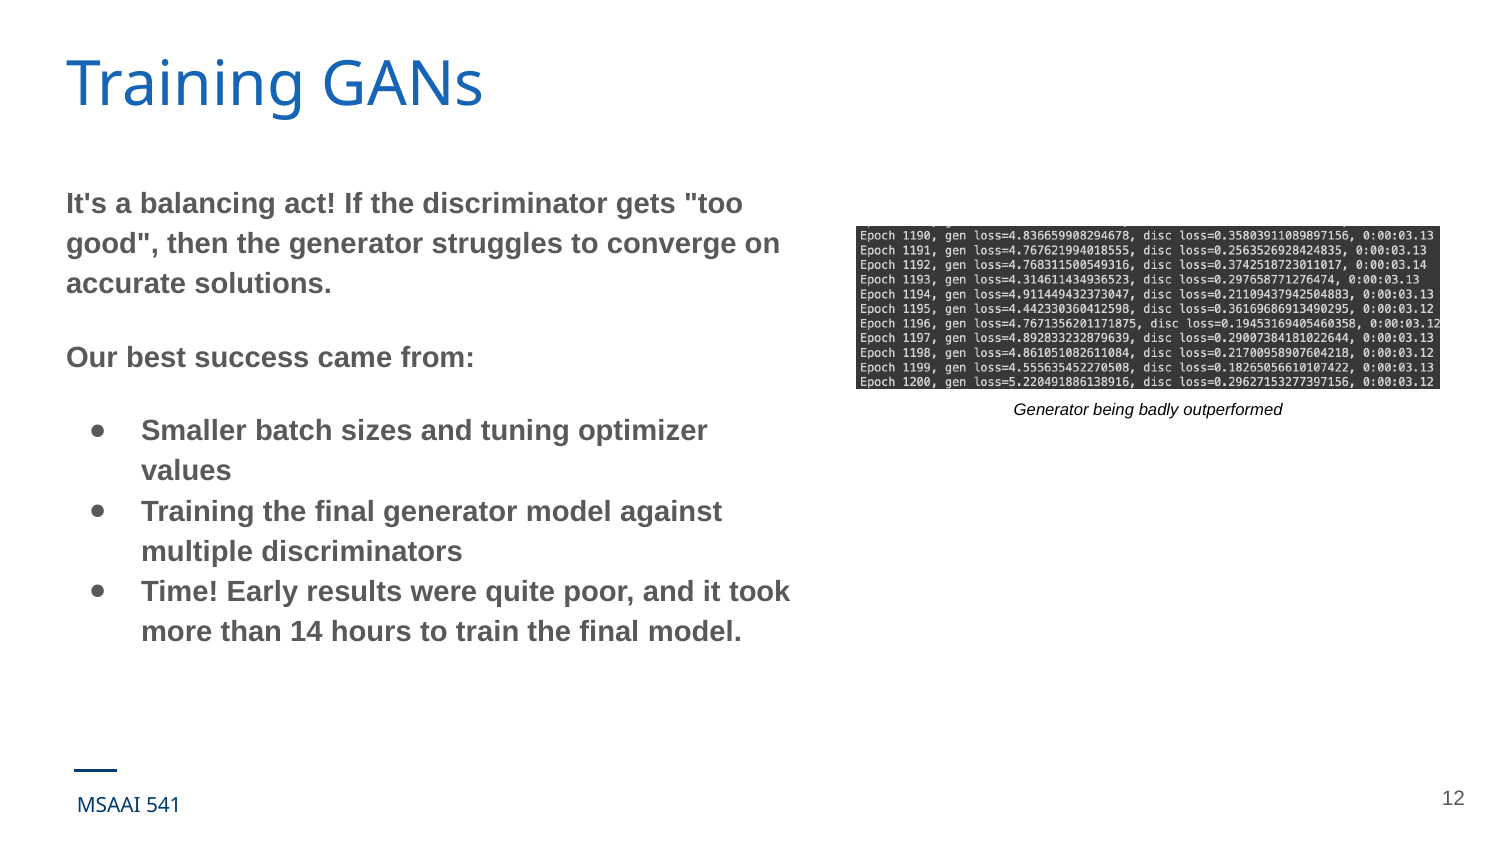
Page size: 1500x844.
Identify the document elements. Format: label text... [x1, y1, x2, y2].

slide_number ‹#› [1389, 764, 1480, 830]
text_box MSAAI 541 [61, 783, 512, 844]
text_box Generator being badly outperformed [945, 397, 1352, 429]
list It's a balancing act! If the discriminator gets "too good", then the generator struggles to converge on accurate solutions. Our best success came from: Smaller batch sizes and tuning optimizer values Training the final generator model against multiple discriminators Time! Early results were quite poor, and it took more than 14 hours to train the final model. [51, 164, 808, 725]
text_box Training GANs [51, 27, 1447, 155]
picture [856, 226, 1441, 390]
